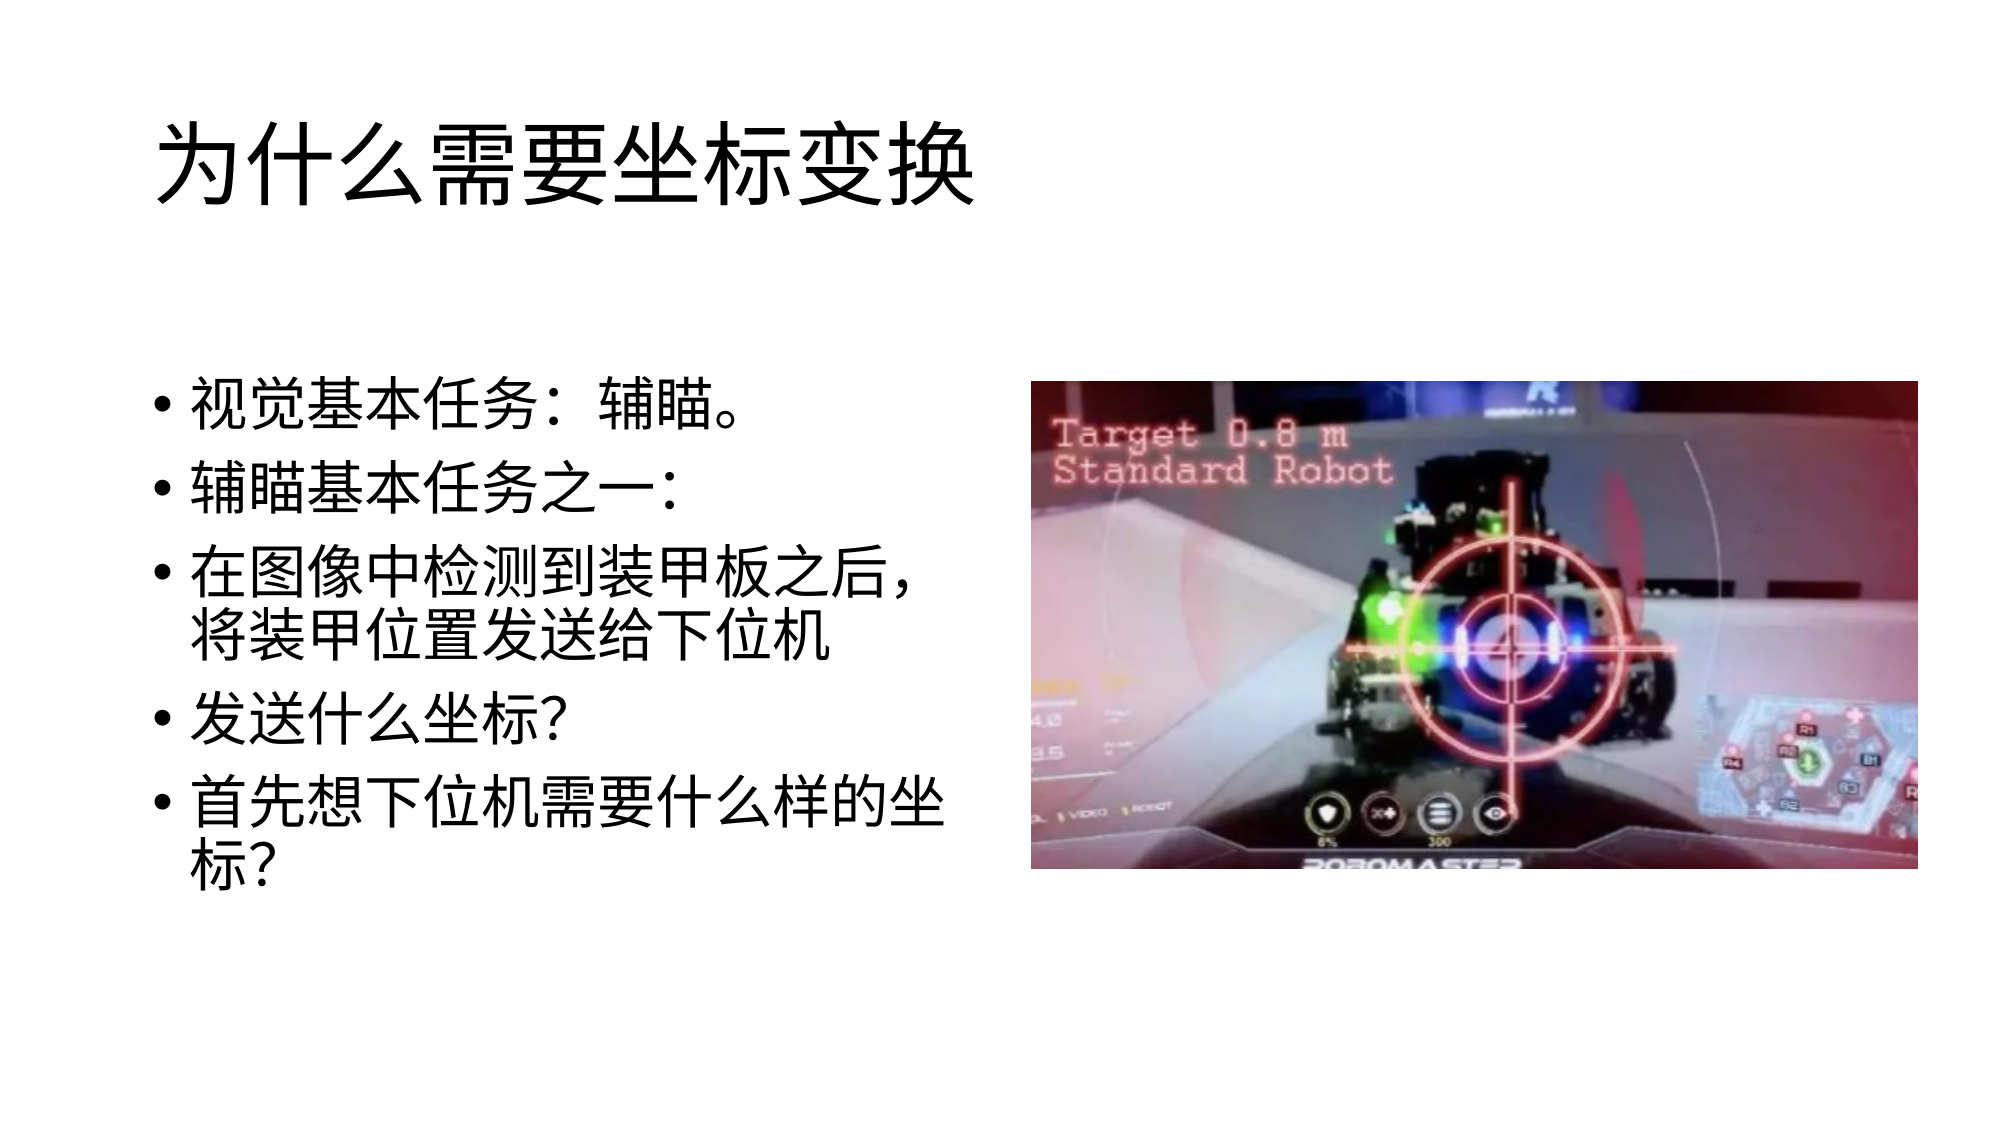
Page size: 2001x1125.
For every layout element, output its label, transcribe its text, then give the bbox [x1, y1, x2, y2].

title 为什么需要坐标变换 [137, 59, 1863, 278]
list 视觉基本任务：辅瞄。 辅瞄基本任务之一： 在图像中检测到装甲板之后，将装甲位置发送给下位机 发送什么坐标？ 首先想下位机需要什么样的坐标？ [137, 367, 983, 1082]
picture [1031, 381, 1918, 869]
